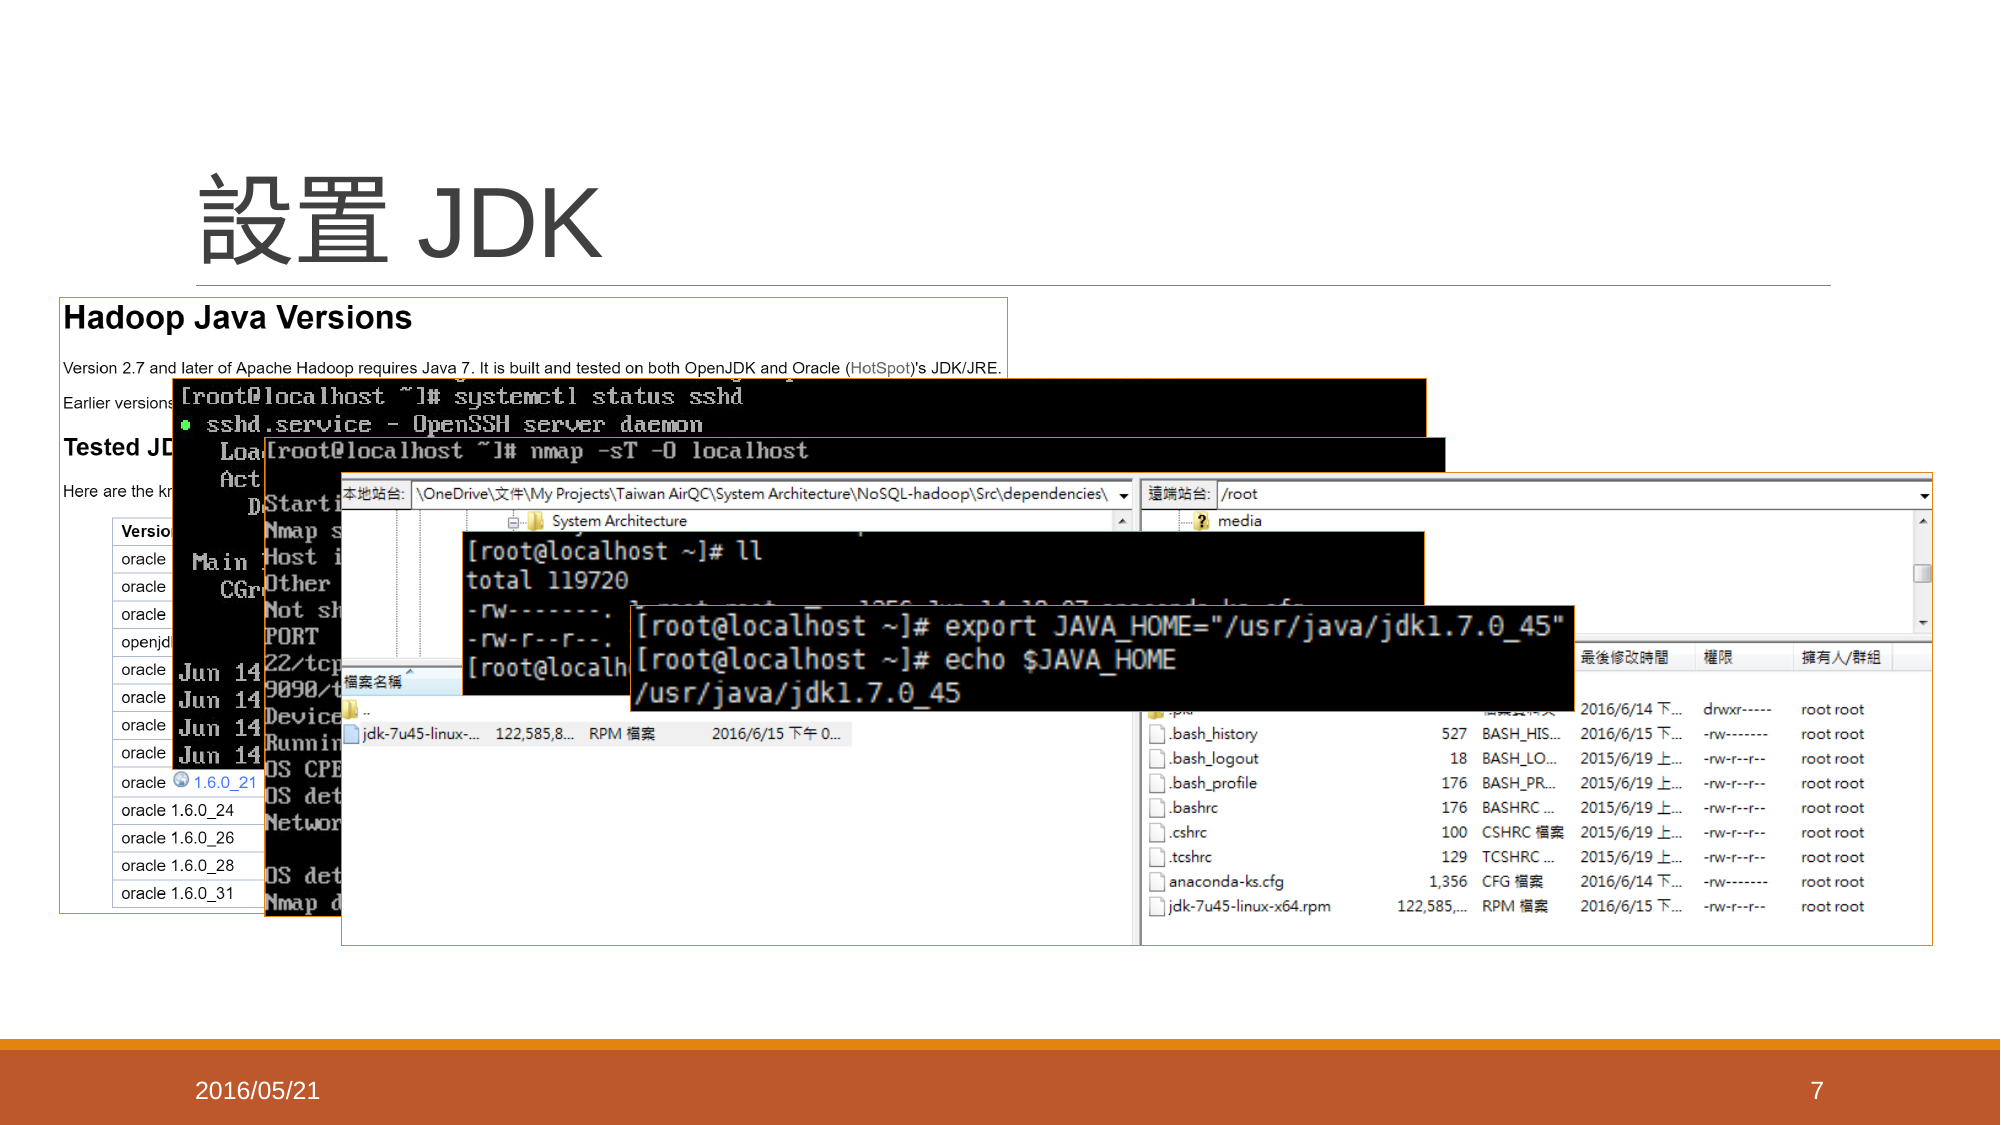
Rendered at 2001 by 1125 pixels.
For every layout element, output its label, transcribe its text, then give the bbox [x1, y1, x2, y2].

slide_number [180, 1059, 586, 1120]
picture [58, 297, 1934, 947]
slide_number 7 [1624, 1059, 1840, 1120]
title 設置JDK [180, 47, 1830, 285]
